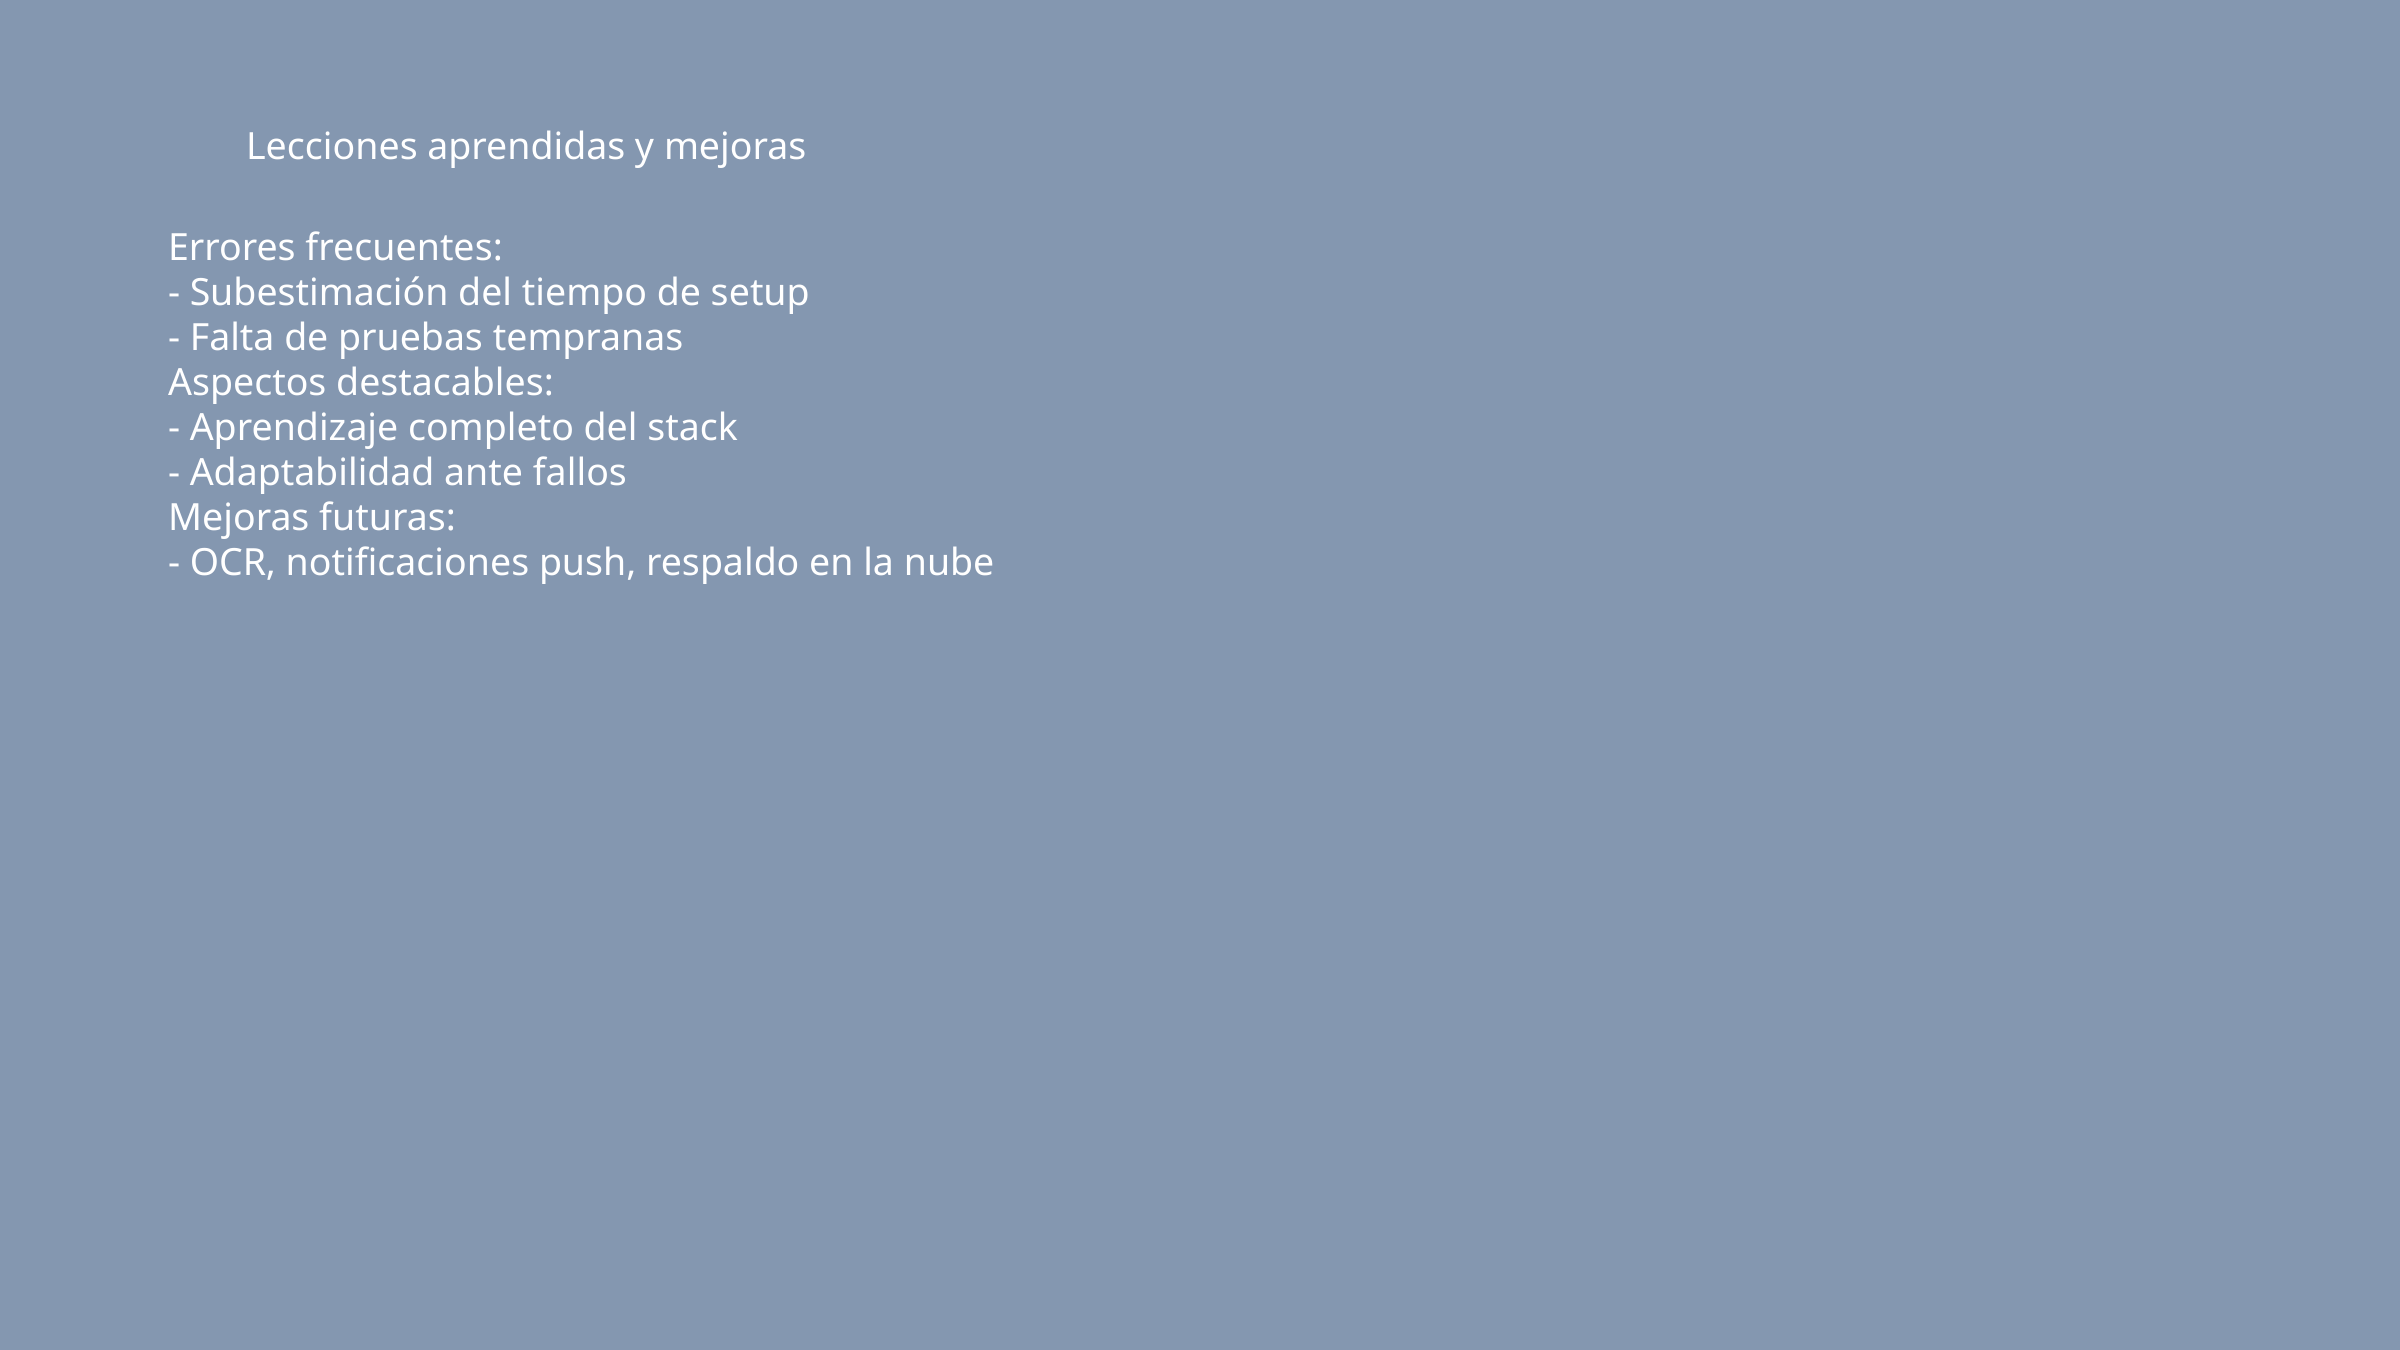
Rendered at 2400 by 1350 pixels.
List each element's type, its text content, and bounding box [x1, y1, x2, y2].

text_box Lecciones aprendidas y mejoras [231, 114, 1071, 175]
text_box Errores frecuentes: - Subestimación del tiempo de setup - Falta de pruebas tempranas Aspectos destacables: - Aprendizaje completo del stack - Adaptabilidad ante fallos Mejoras futuras: - OCR, notificaciones push, respaldo en la nube [153, 215, 2006, 636]
